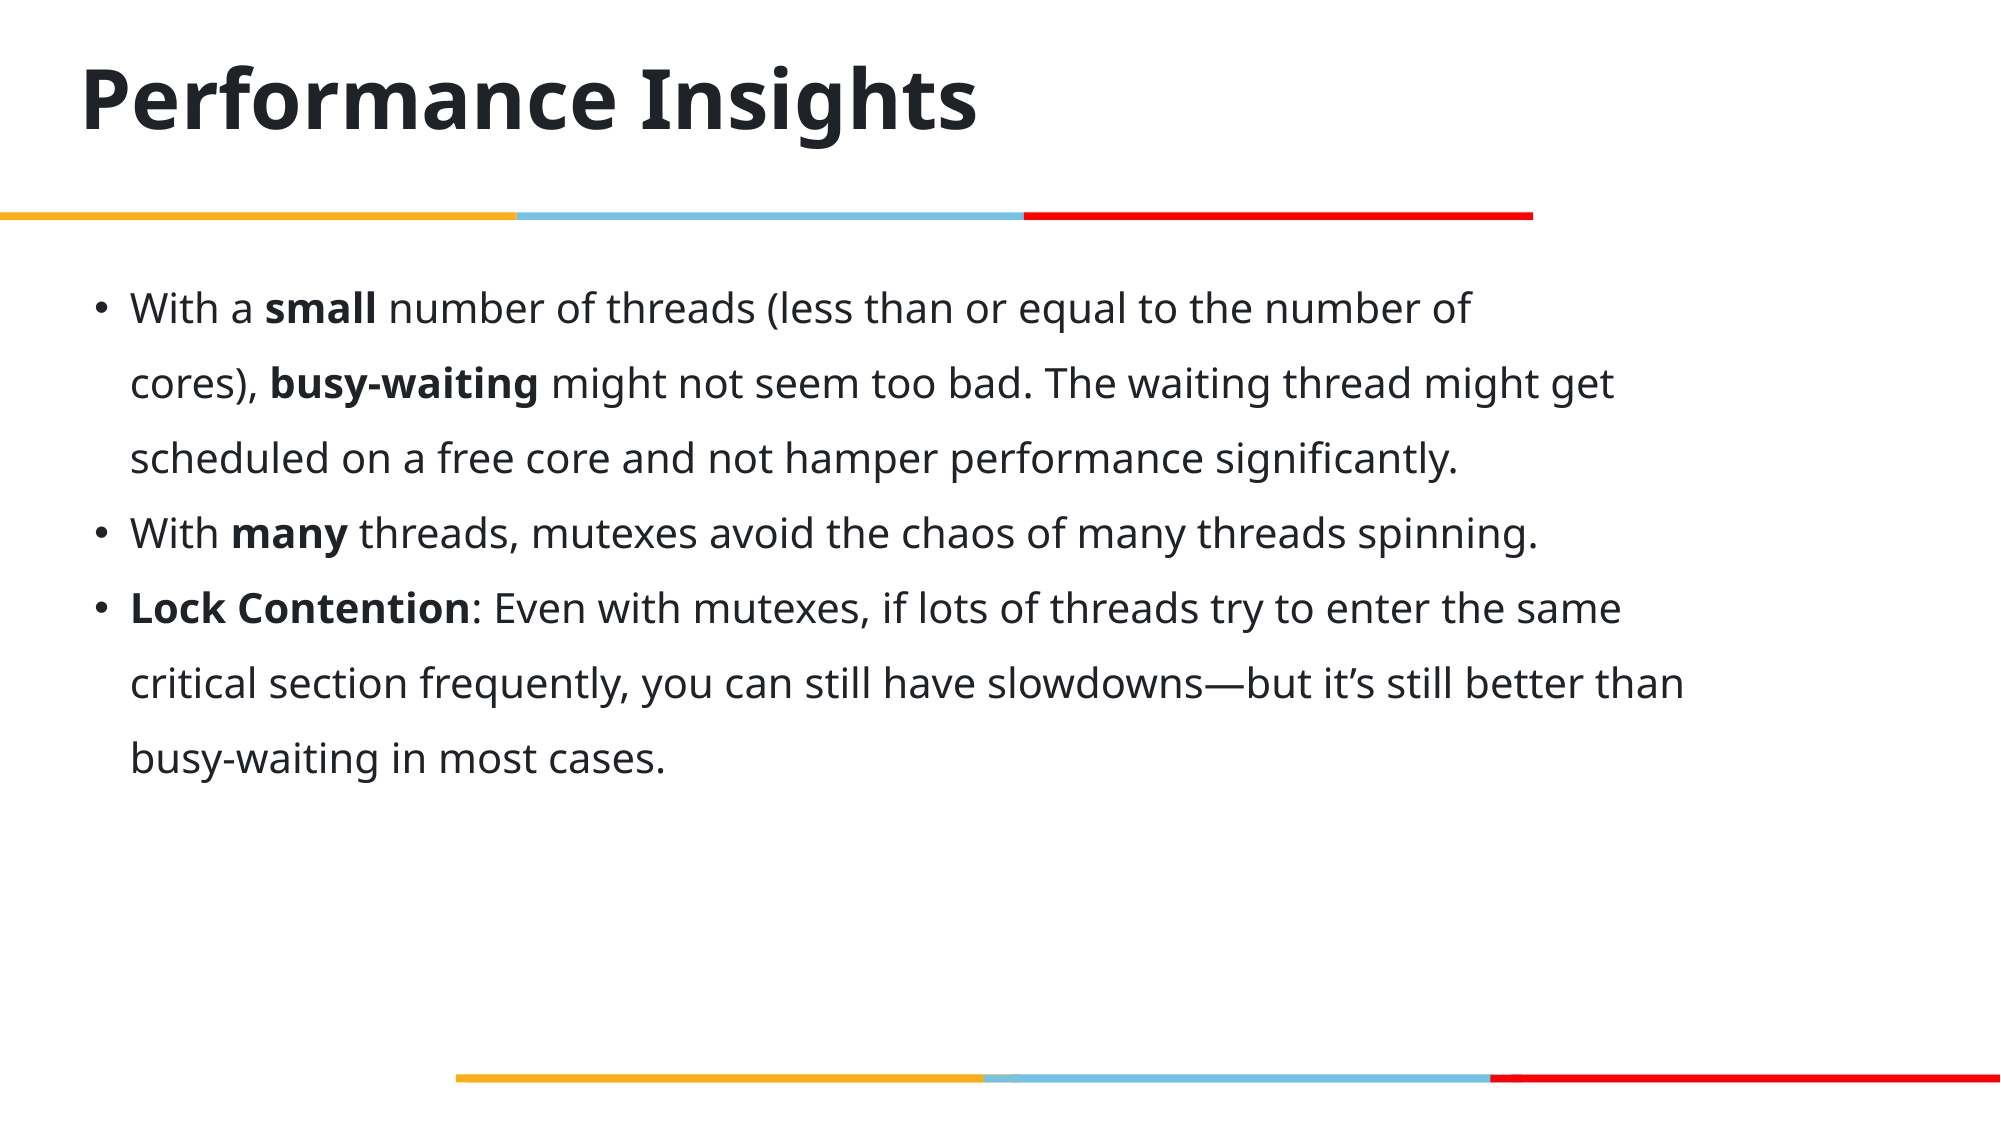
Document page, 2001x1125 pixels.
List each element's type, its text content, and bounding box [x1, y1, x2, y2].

title Performance Insights [79, 46, 1921, 147]
text_box With a small number of threads (less than or equal to the number of cores), busy-waiting might not seem too bad. The waiting thread might get scheduled on a free core and not hamper performance significantly. With many threads, mutexes avoid the chaos of many threads spinning. Lock Contention: Even with mutexes, if lots of threads try to enter the same critical section frequently, you can still have slowdowns—but it’s still better than busy-waiting in most cases. [79, 249, 1725, 790]
